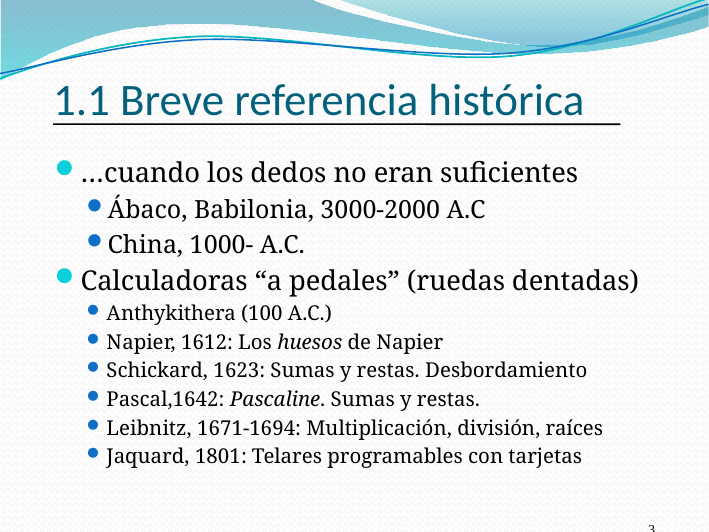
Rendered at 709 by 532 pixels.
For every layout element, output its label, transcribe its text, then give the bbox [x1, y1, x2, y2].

slide_number 3 [596, 509, 656, 532]
list …cuando los dedos no eran suficientes Ábaco, Babilonia, 3000-2000 A.C China, 1000- A.C. Calculadoras “a pedales” (ruedas dentadas) Anthykithera (100 A.C.) Napier, 1612: Los huesos de Napier Schickard, 1623: Sumas y restas. Desbordamiento Pascal,1642: Pascaline. Sumas y restas. Leibnitz, 1671-1694: Multiplicación, división, raíces Jaquard, 1801: Telares programables con tarjetas [48, 152, 651, 500]
text_box 1.1 Breve referencia histórica [53, 27, 656, 125]
